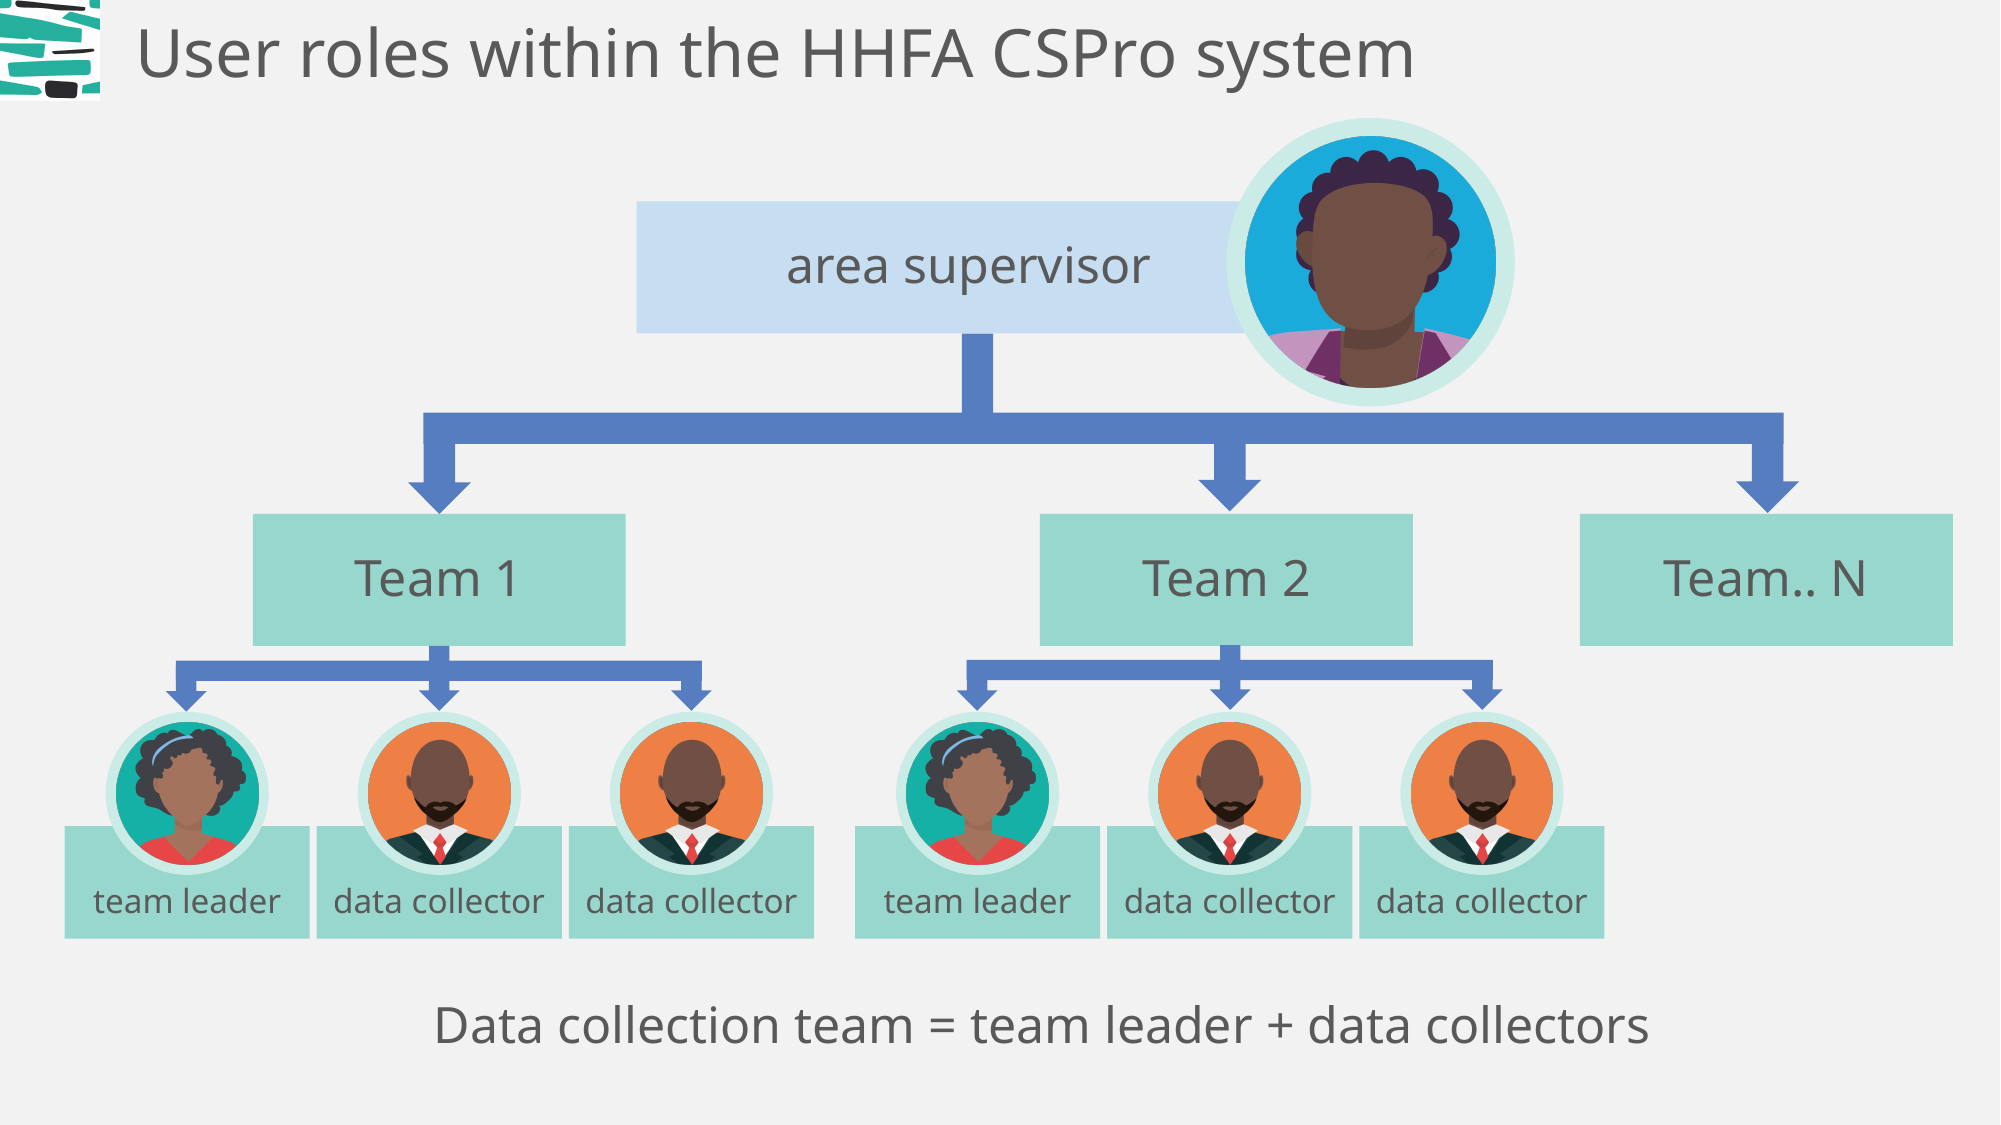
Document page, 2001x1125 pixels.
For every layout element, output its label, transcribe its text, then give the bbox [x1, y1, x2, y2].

text_box Team 1 [252, 513, 626, 644]
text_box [407, 333, 1800, 514]
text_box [64, 644, 1605, 939]
text_box Team 2 [1039, 514, 1413, 644]
text_box Team.. N [1579, 513, 1953, 646]
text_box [0, 0, 1965, 101]
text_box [1226, 118, 1515, 333]
text_box area supervisor [636, 201, 1226, 333]
text_box Data collection team = team leader + data collectors [247, 992, 1838, 1062]
